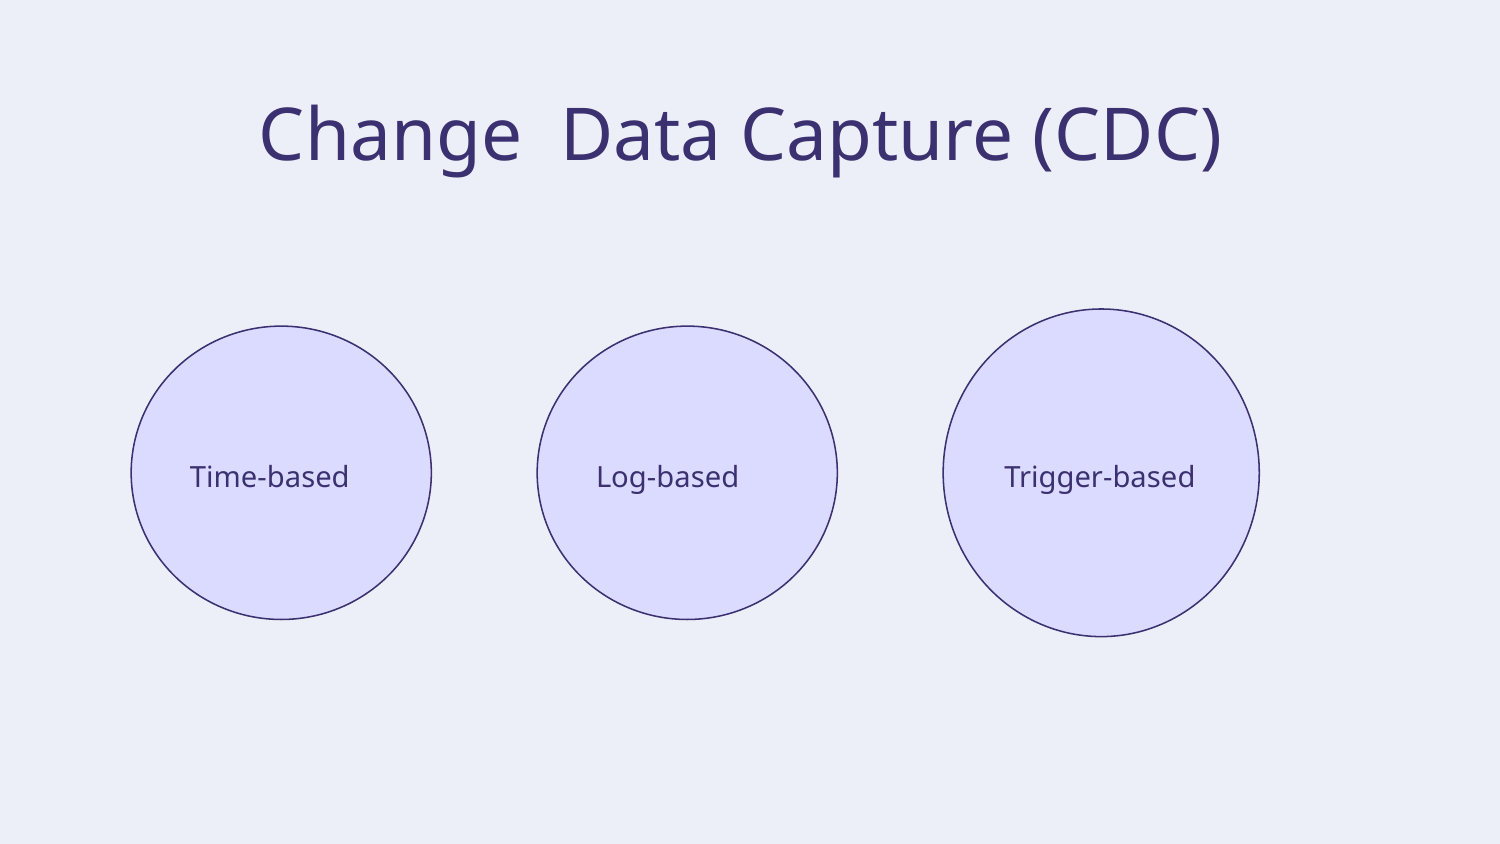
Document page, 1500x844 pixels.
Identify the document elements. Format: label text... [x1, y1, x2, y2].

title Change Data Capture (CDC) [118, 72, 1383, 167]
text_box Time-based [131, 326, 432, 620]
text_box Trigger-based [943, 308, 1260, 637]
text_box Log-based [537, 326, 838, 620]
